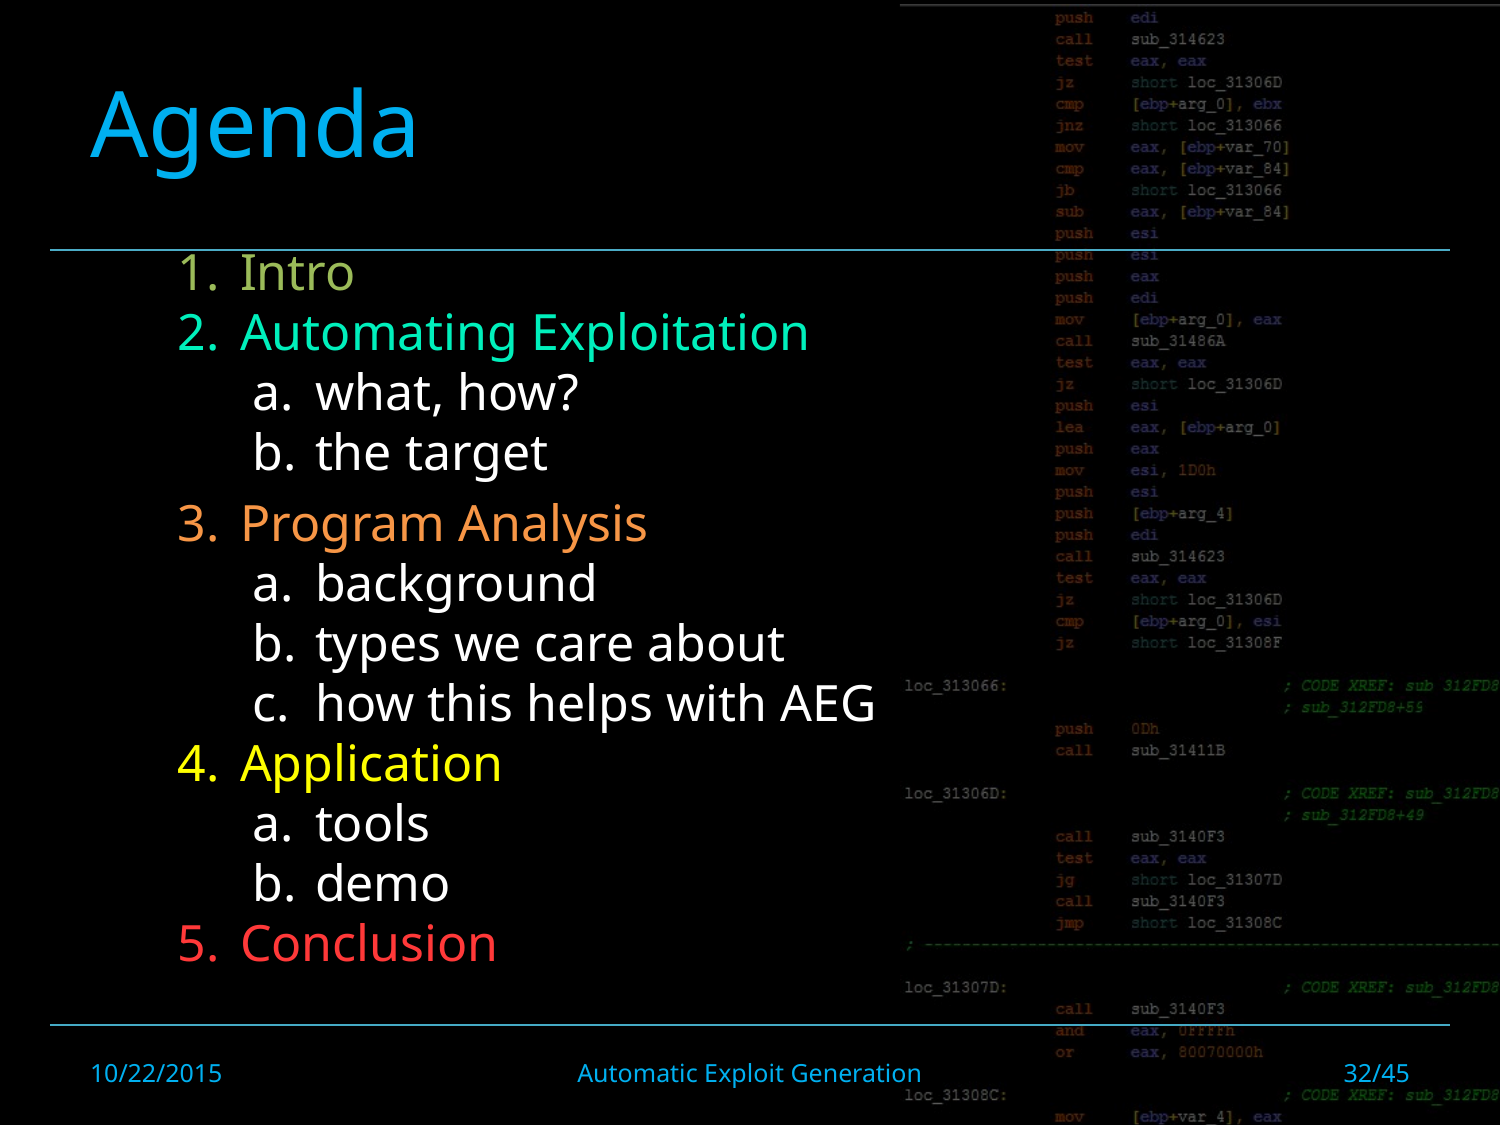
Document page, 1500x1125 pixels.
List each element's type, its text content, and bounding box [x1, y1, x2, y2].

footer Automatic Exploit Generation [468, 1042, 1032, 1103]
title Agenda [75, 45, 1425, 224]
slide_number 32/45 [1074, 1042, 1425, 1103]
list Intro Automating Exploitation what, how? the target Program Analysis background types we care about how this helps with AEG Application tools demo Conclusion [75, 224, 1425, 968]
picture [899, 4, 1500, 1125]
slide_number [75, 1042, 425, 1103]
